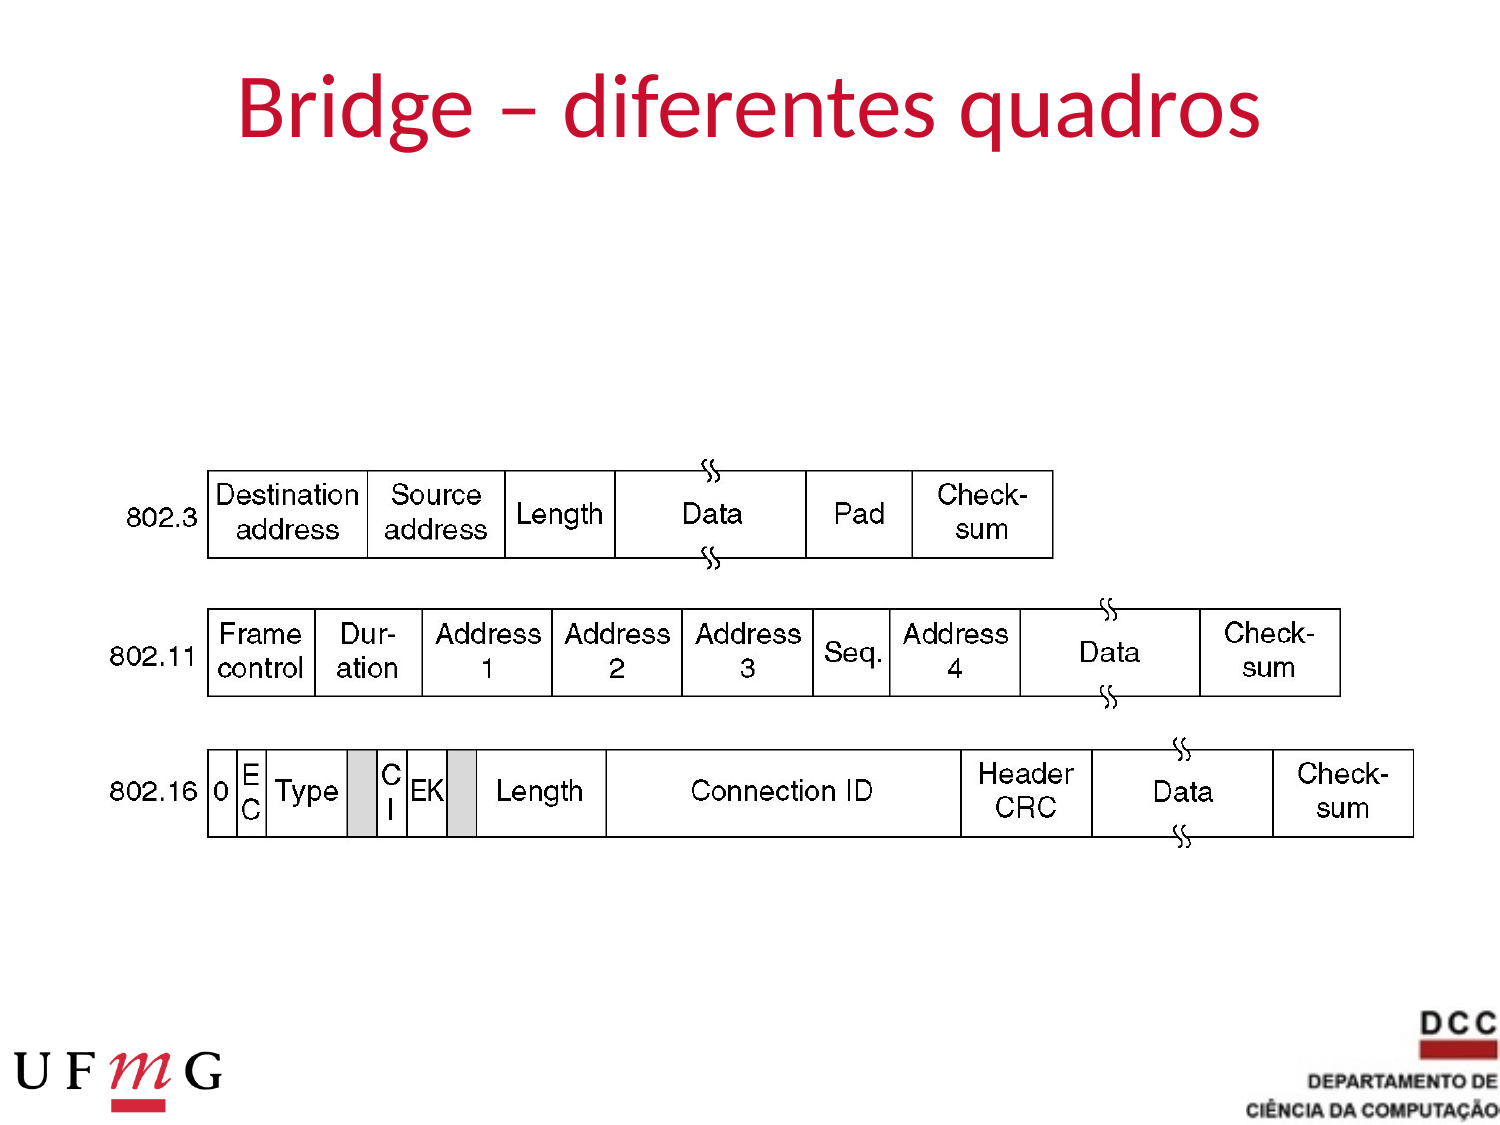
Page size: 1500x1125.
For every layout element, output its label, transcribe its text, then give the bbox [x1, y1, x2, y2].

picture [109, 450, 1414, 852]
title Bridge – diferentes quadros [75, 7, 1425, 195]
picture [5, 1034, 231, 1123]
picture [1246, 1007, 1500, 1125]
